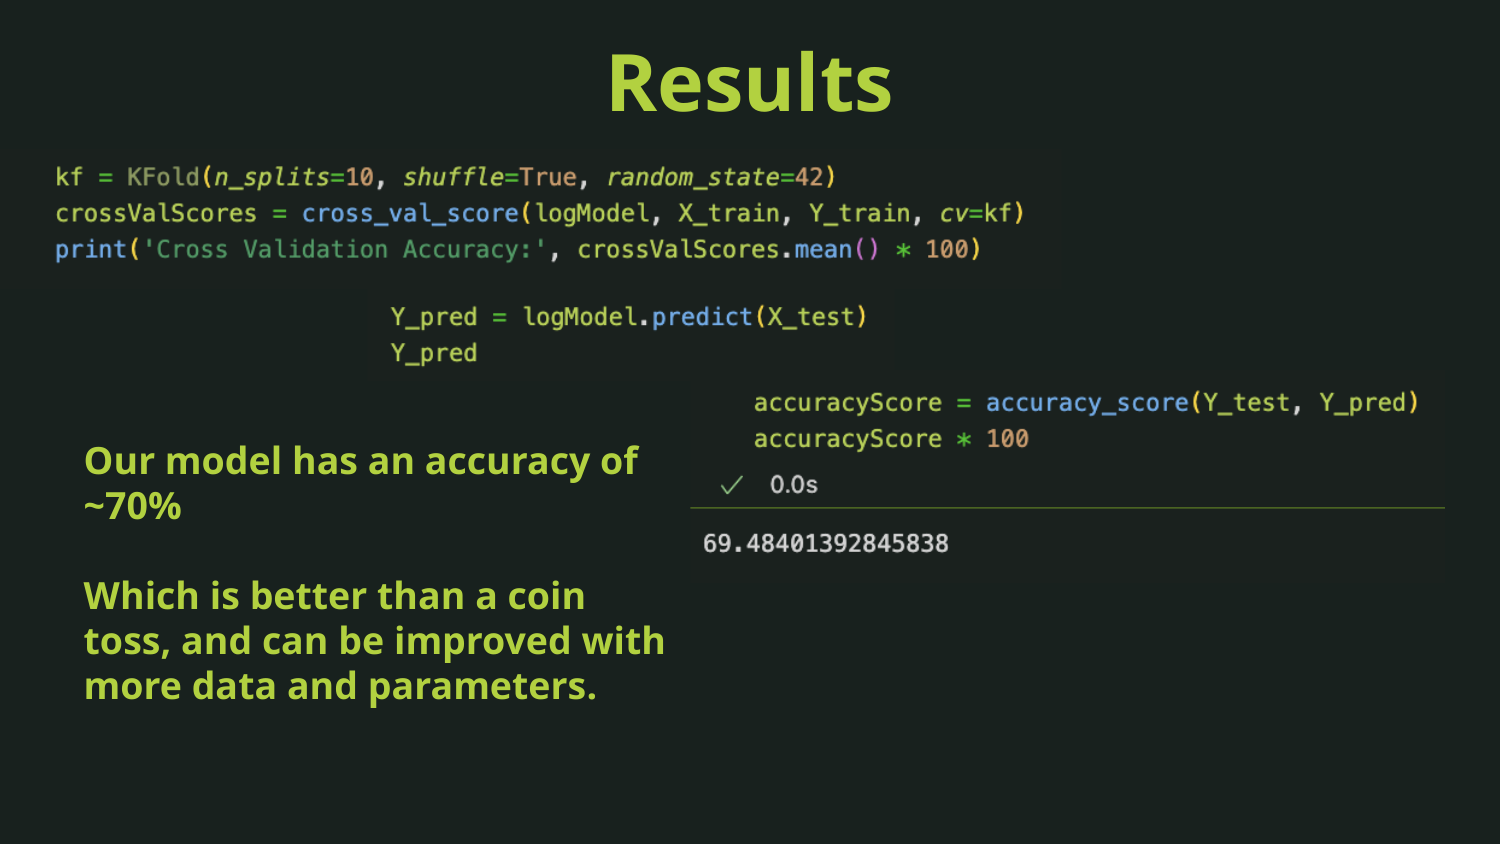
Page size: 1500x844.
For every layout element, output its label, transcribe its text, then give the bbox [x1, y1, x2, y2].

text_box Results [355, 16, 1144, 96]
text_box Our model has an accuracy of ~70% Which is better than a coin toss, and can be improved with more data and parameters. [68, 421, 691, 821]
picture [0, 149, 1446, 583]
